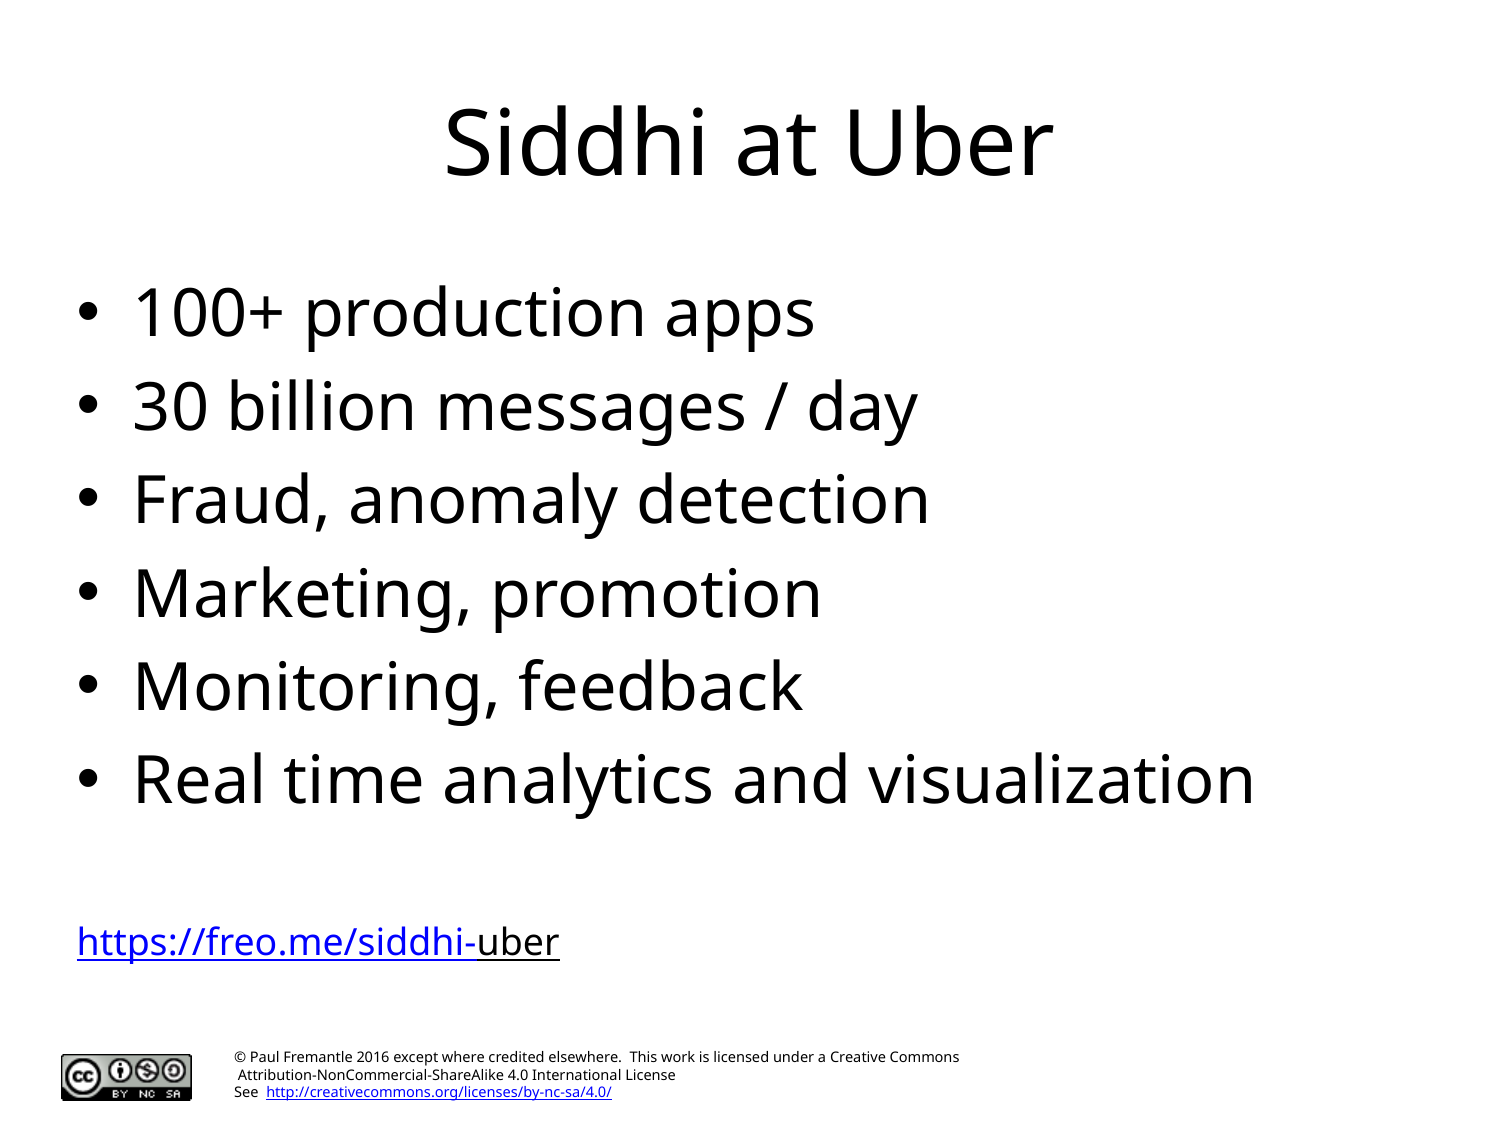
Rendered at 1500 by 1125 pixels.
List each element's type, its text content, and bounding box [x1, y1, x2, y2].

list 100+ production apps 30 billion messages / day Fraud, anomaly detection Marketing, promotion Monitoring, feedback Real time analytics and visualization https://freo.me/siddhi-uber [61, 262, 1412, 1005]
picture [61, 1054, 192, 1101]
title Siddhi at Uber [75, 45, 1425, 233]
